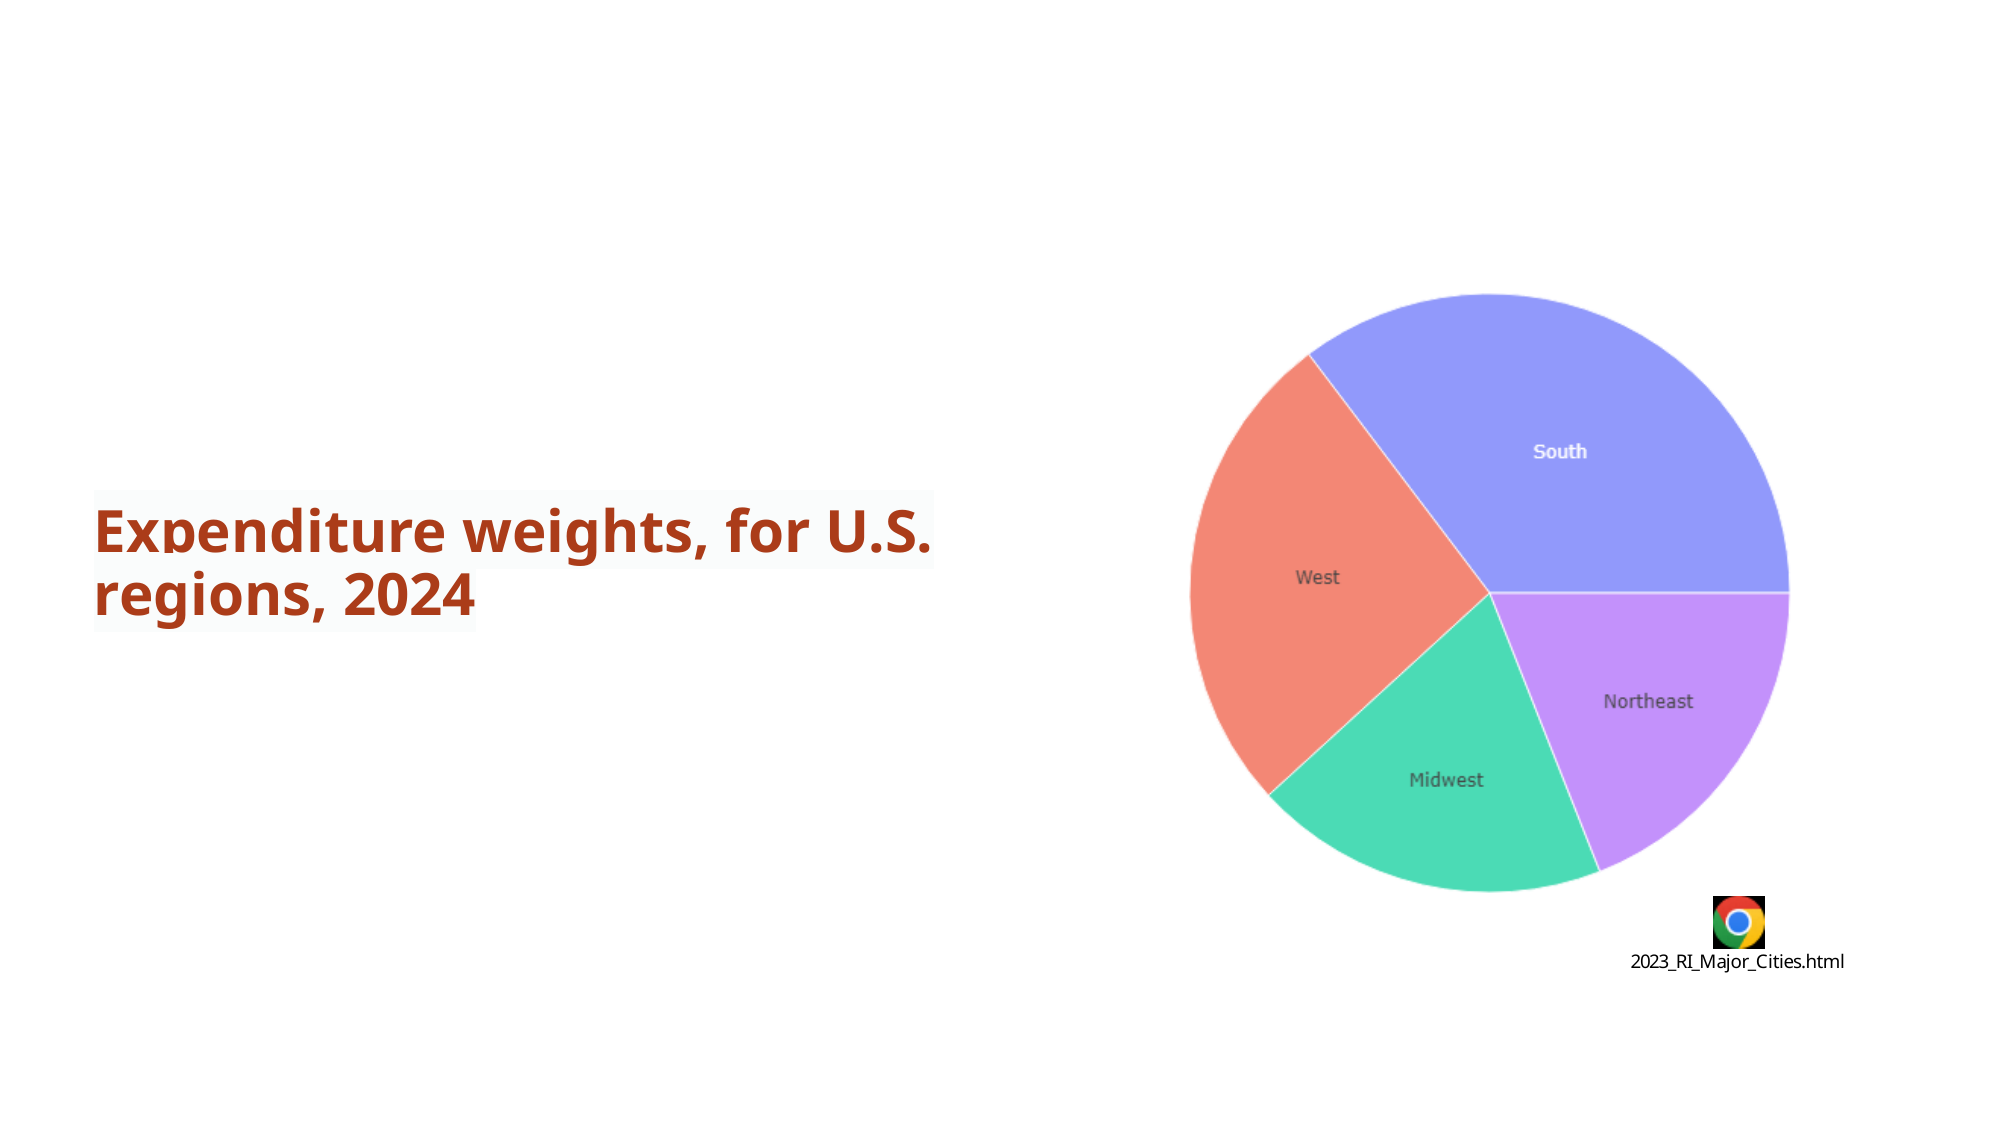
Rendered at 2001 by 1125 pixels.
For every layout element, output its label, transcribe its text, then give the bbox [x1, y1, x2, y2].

text_box Expenditure weights, for U.S. regions, 2024 [78, 494, 1000, 1002]
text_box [1603, 896, 1873, 982]
picture [1188, 108, 1795, 1017]
